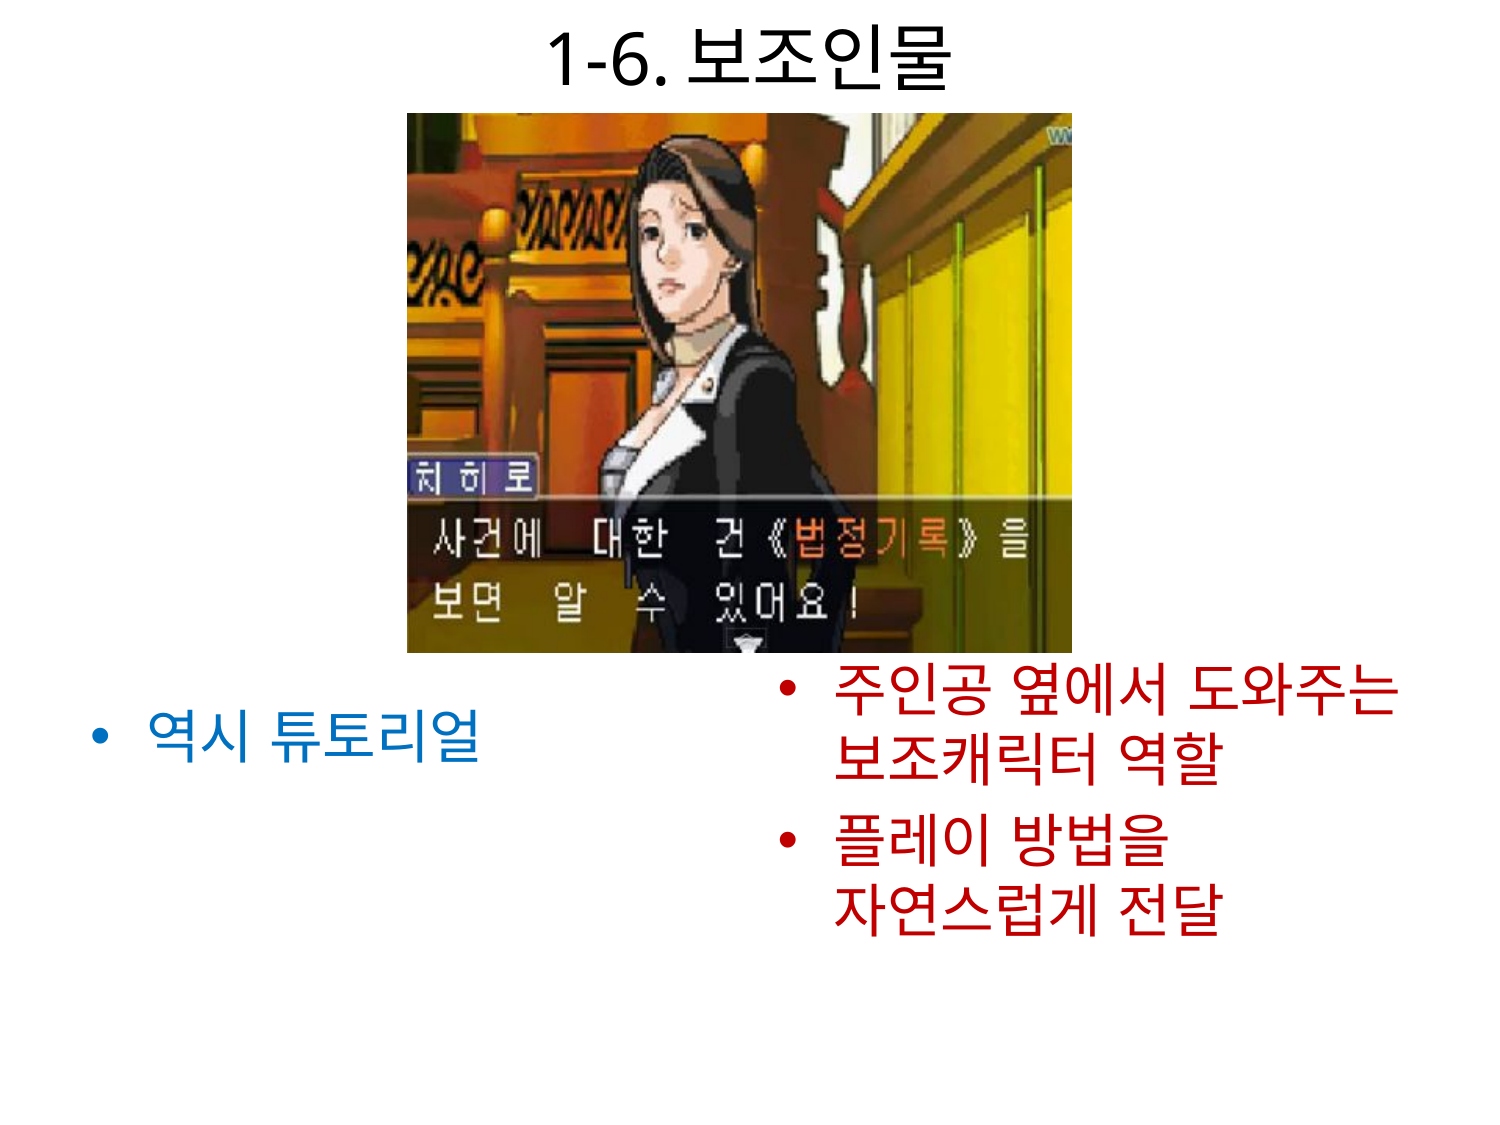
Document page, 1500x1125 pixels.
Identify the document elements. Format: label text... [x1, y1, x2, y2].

picture [407, 113, 1072, 653]
list 주인공 옆에서 도와주는 보조캐릭터 역할 플레이 방법을 자연스럽게 전달 [762, 645, 1425, 1071]
title 1-6.보조인물 [74, 4, 1425, 109]
list 역시 튜토리얼 [75, 692, 738, 1005]
